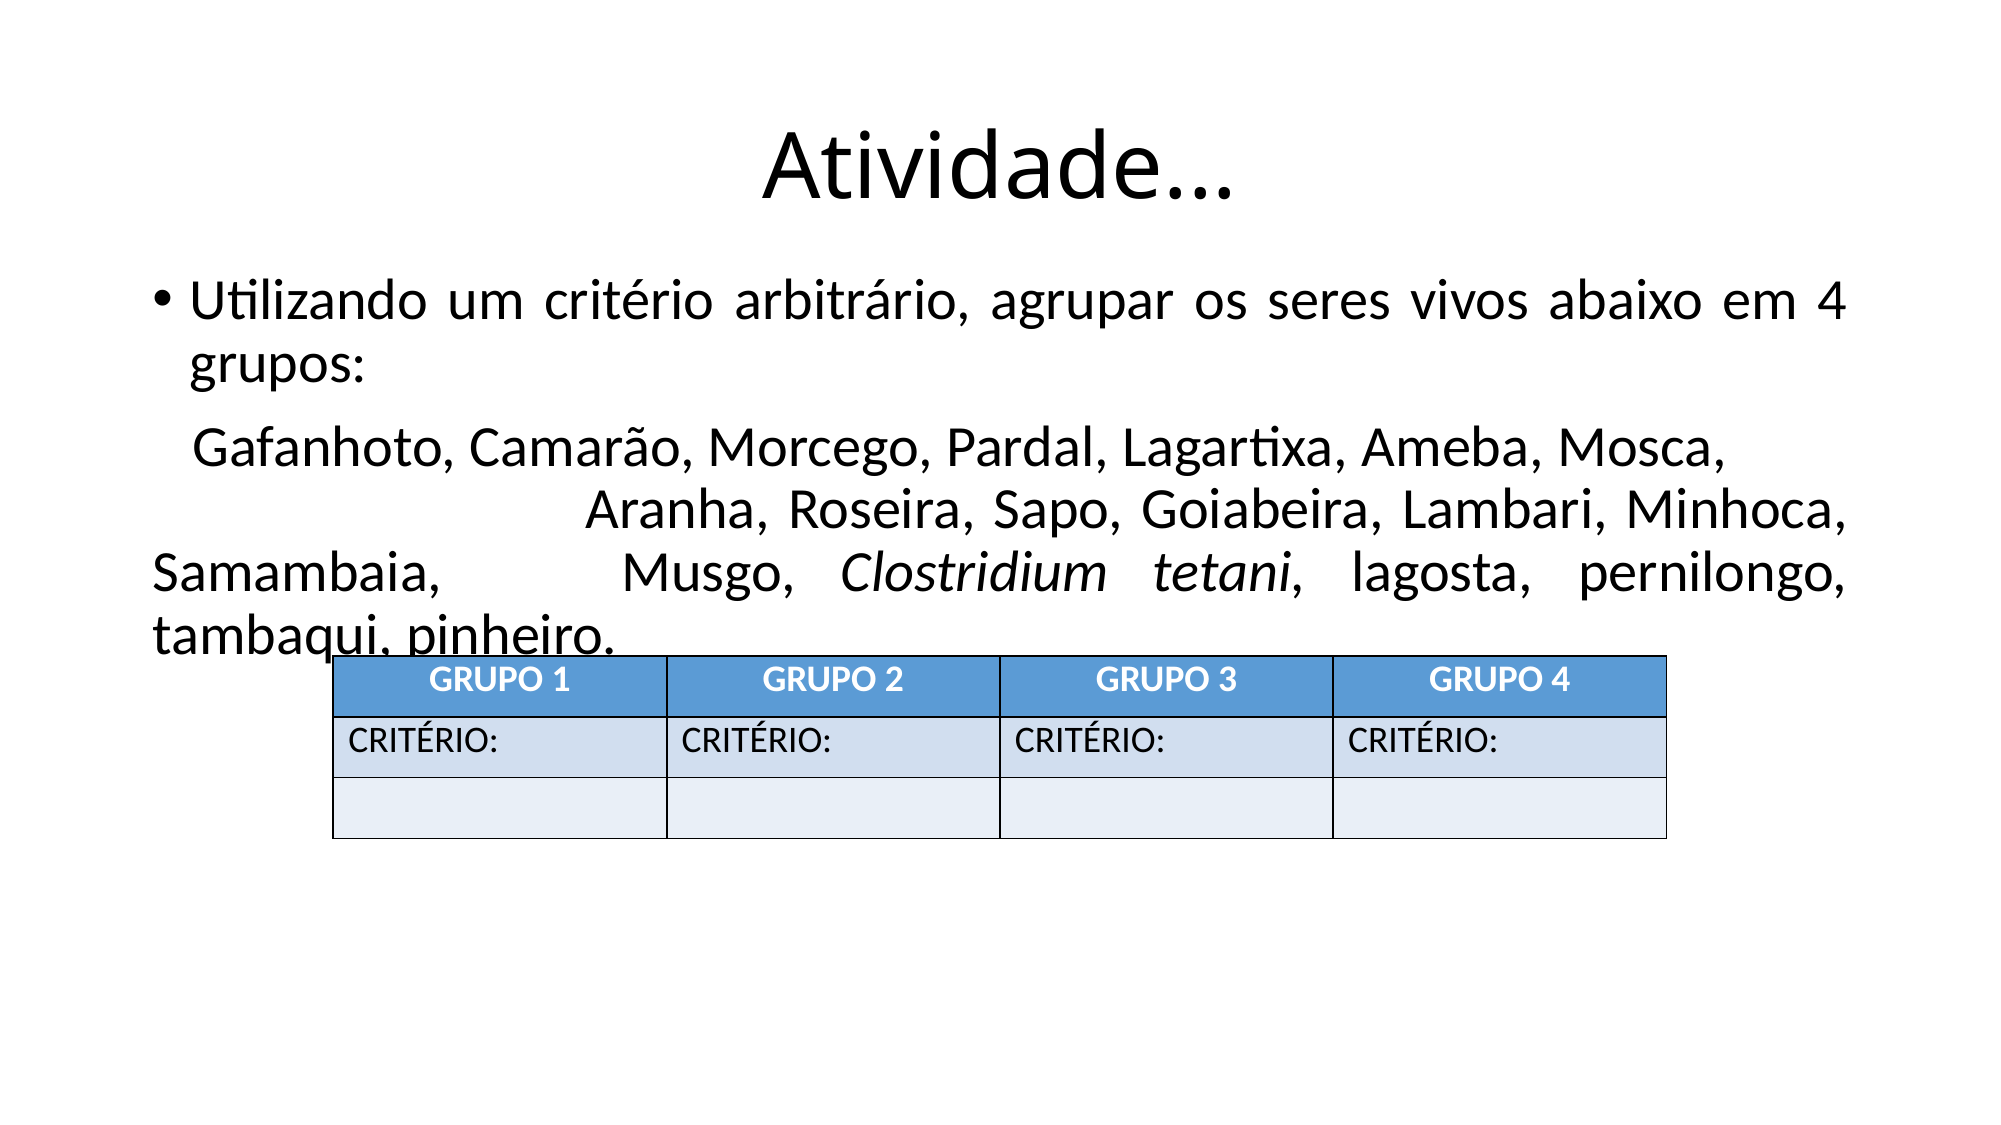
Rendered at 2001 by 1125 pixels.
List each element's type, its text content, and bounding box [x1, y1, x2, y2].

table_header GRUPO 1 [334, 657, 666, 716]
table_cell CRITÉRIO: [1334, 718, 1666, 777]
table_header GRUPO 4 [1334, 657, 1666, 716]
table_cell [1334, 778, 1666, 838]
table_cell CRITÉRIO: [1001, 718, 1332, 777]
table_header GRUPO 2 [668, 657, 999, 716]
title Atividade... [137, 59, 1863, 261]
table_cell CRITÉRIO: [334, 718, 666, 777]
table_cell [1001, 778, 1332, 838]
table_cell CRITÉRIO: [668, 718, 999, 777]
table_cell [334, 778, 666, 838]
list Utilizando um critério arbitrário, agrupar os seres vivos abaixo em 4 grupos: Gafanhoto, Camarão, Morcego, Pardal, Lagartixa, Ameba, Mosca, Aranha, Roseira, Sapo, Goiabeira, Lambari, Minhoca, Samambaia, Musgo, Clostridium tetani, lagosta, pernilongo, tambaqui, pinheiro. [137, 261, 1863, 1014]
table_cell [668, 778, 999, 838]
table_header GRUPO 3 [1001, 657, 1332, 716]
